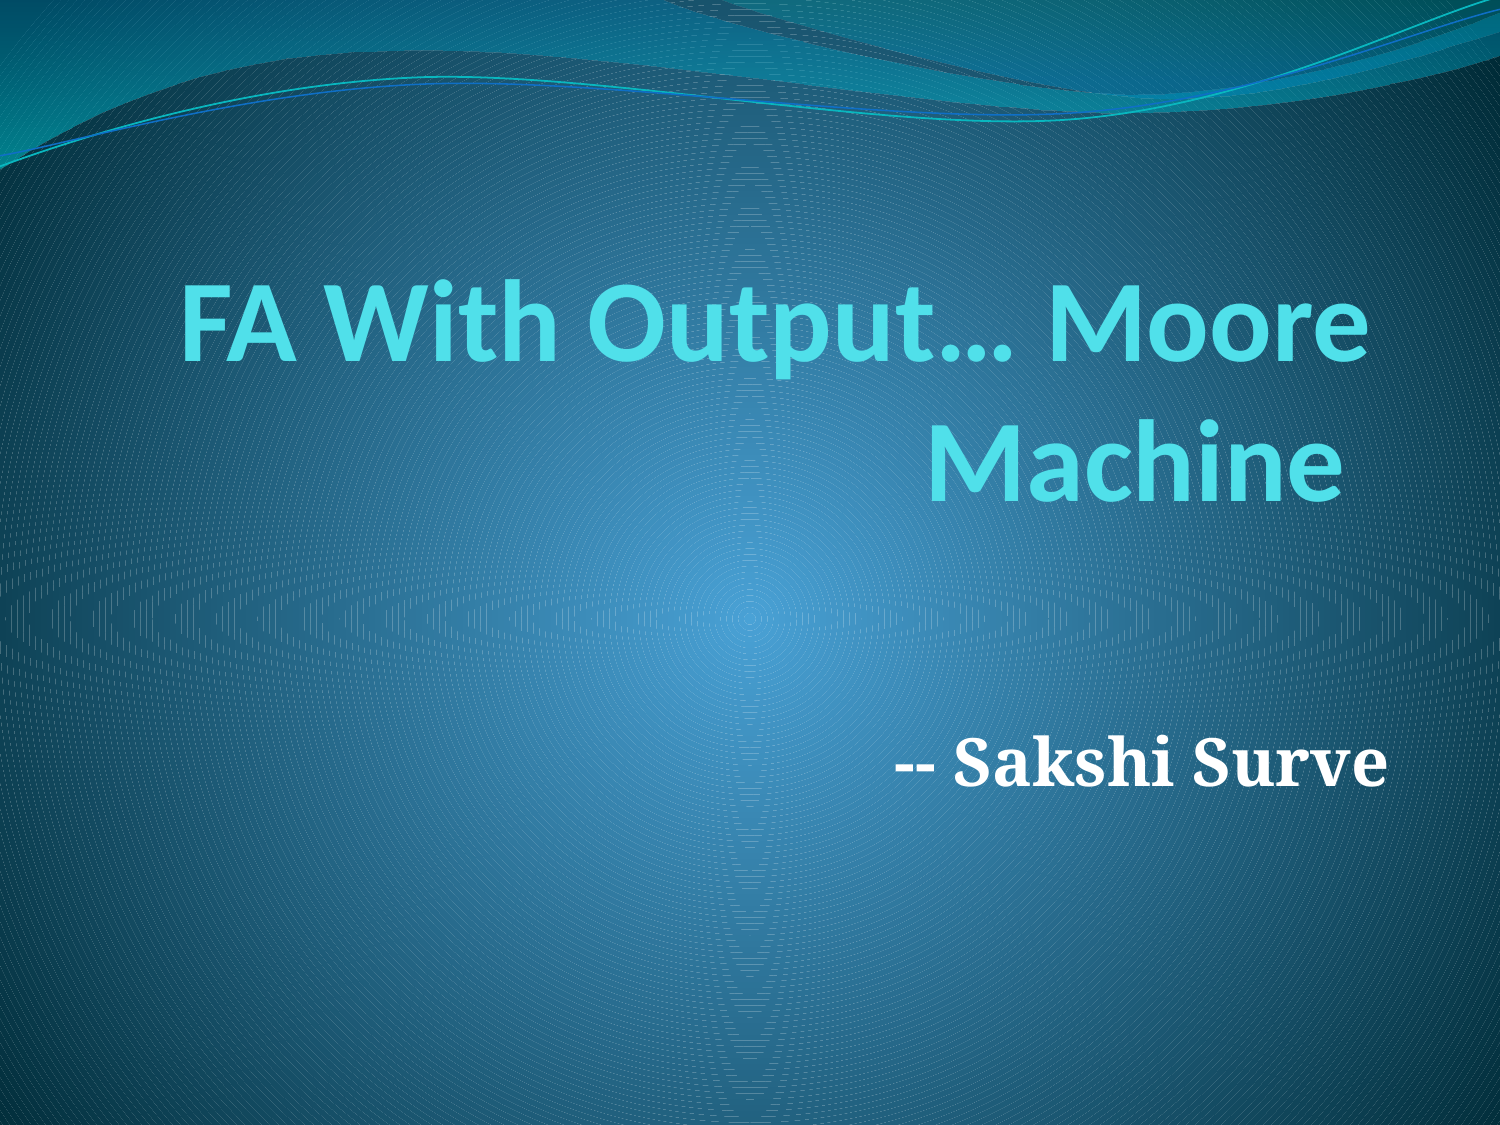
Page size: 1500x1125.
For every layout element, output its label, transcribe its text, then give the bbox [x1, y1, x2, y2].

title FA With Output… Moore Machine [87, 224, 1376, 525]
subtitle -- Sakshi Surve [111, 712, 1400, 1000]
